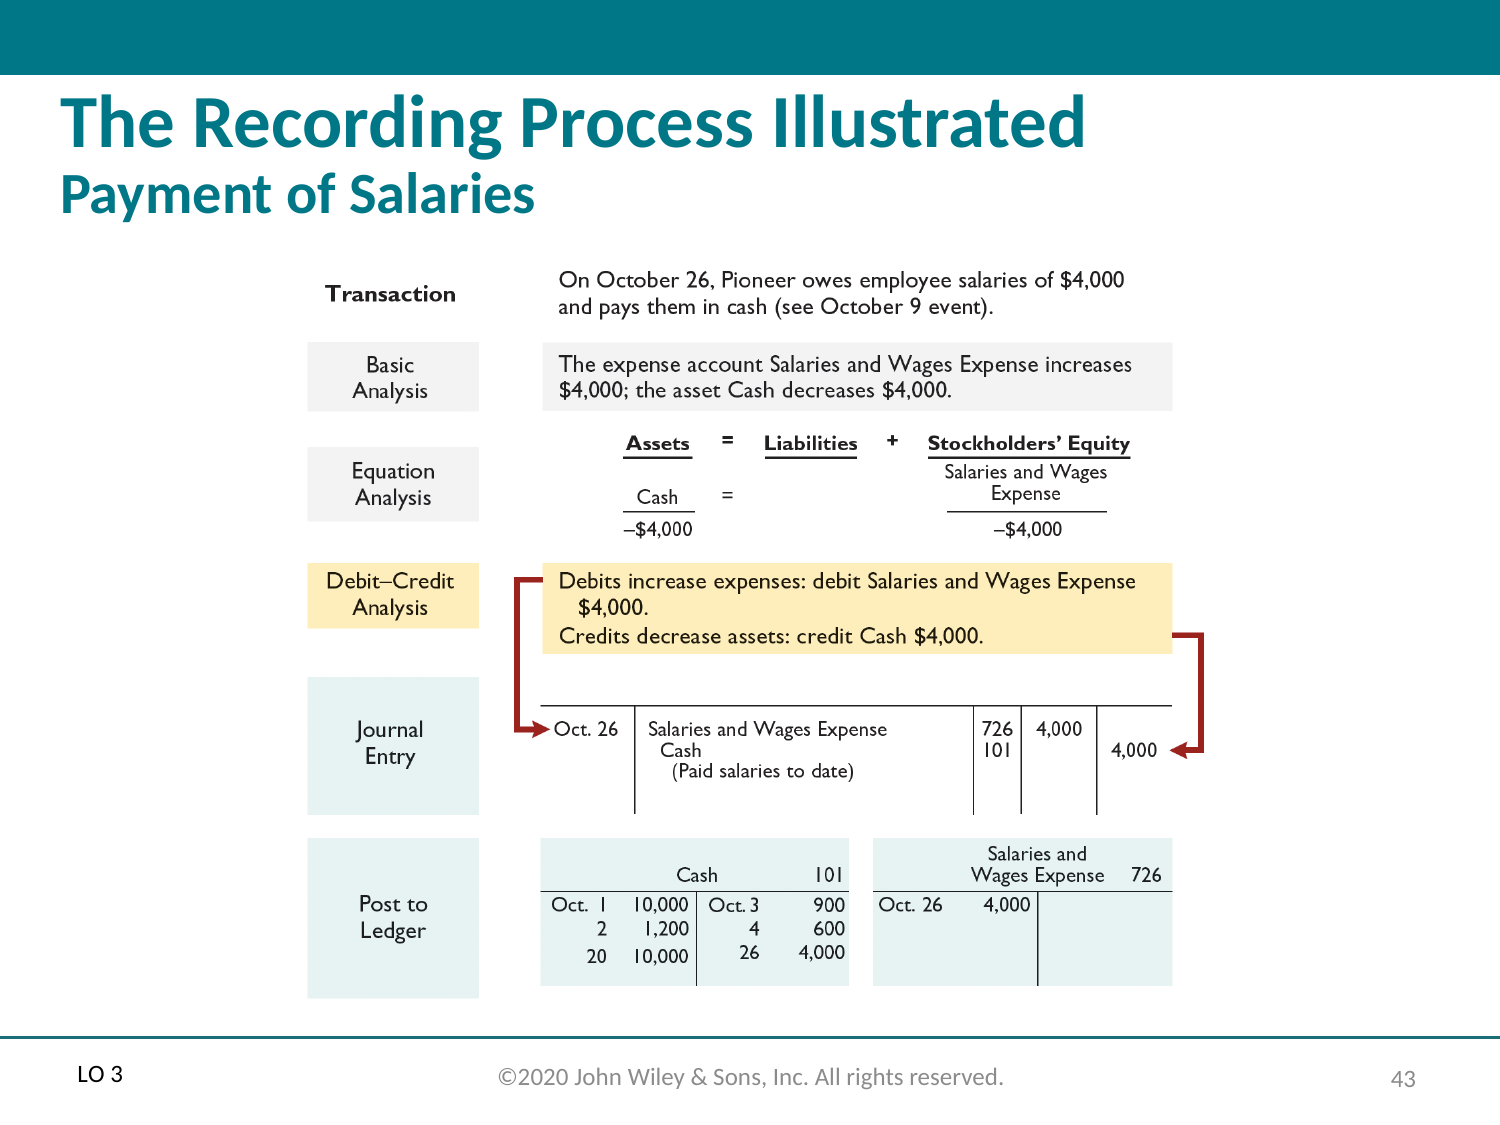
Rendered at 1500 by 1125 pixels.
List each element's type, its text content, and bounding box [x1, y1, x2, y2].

picture [294, 264, 1206, 1016]
list L O 3 [62, 1053, 155, 1099]
title The Recording Process Illustrated Payment of Salaries [45, 75, 1447, 235]
